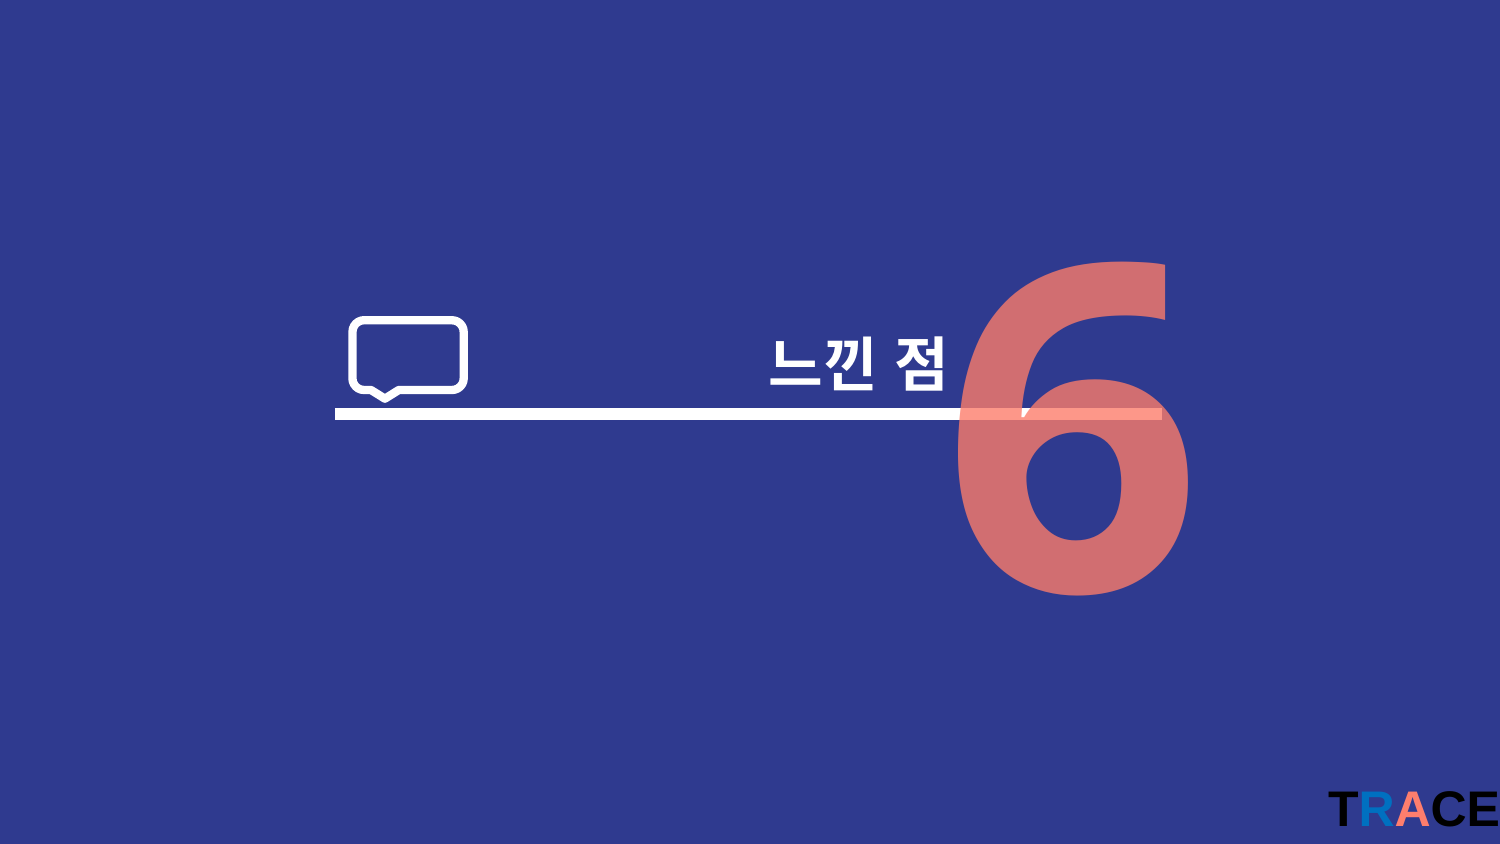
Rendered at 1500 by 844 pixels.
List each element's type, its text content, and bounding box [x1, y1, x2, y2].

text_box 6 [927, 127, 1222, 696]
text_box TRACE [1313, 731, 1500, 844]
text_box [350, 318, 466, 401]
text_box 느낀 점 [334, 320, 927, 407]
